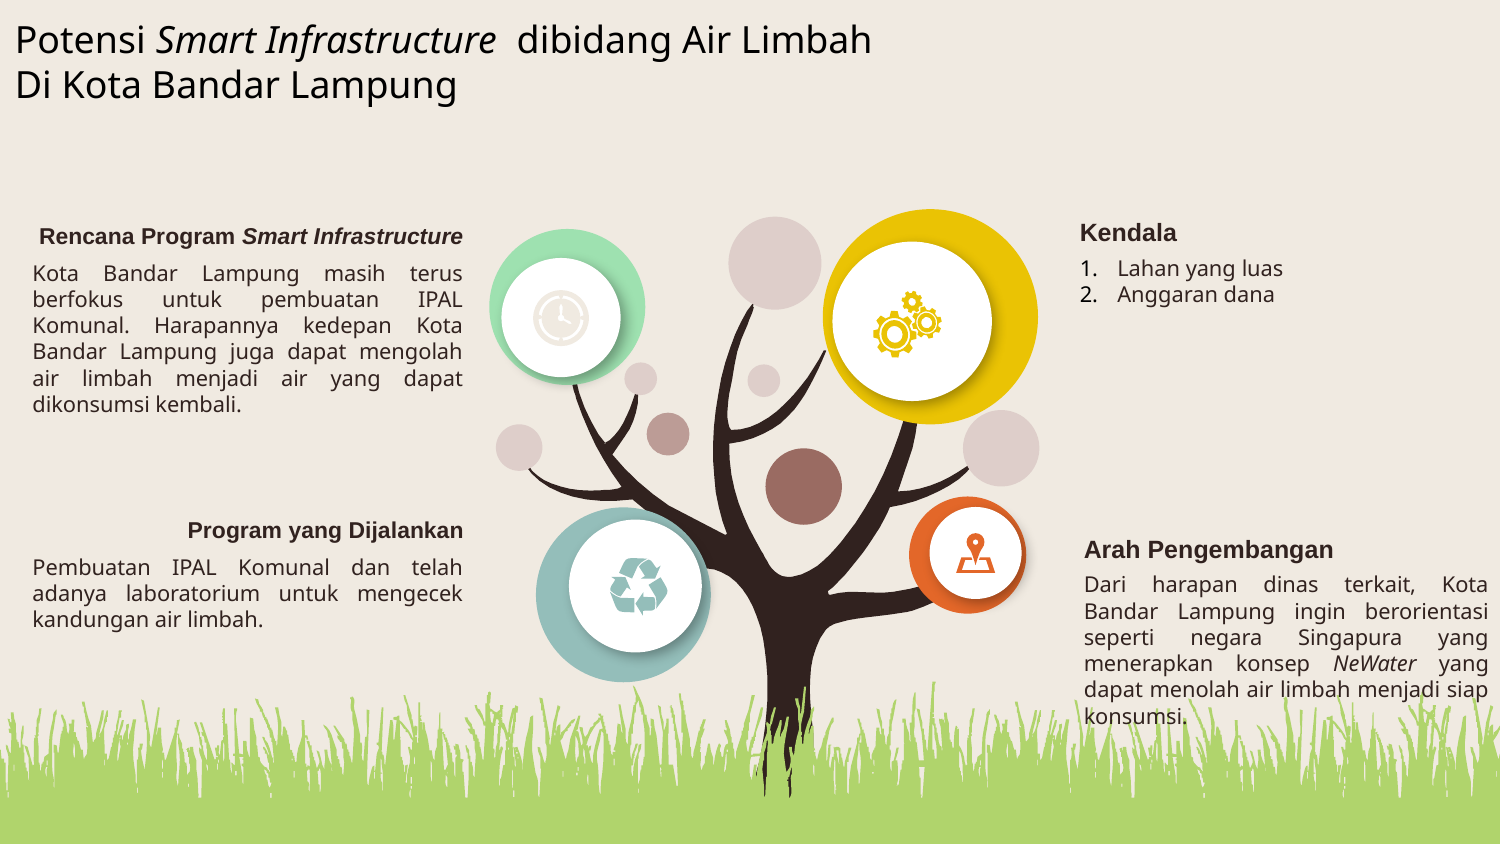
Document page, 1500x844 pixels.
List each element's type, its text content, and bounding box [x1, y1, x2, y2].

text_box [1064, 208, 1500, 316]
text_box Potensi Smart Infrastructure dibidang Air Limbah Di Kota Bandar Lampung [0, 8, 1266, 103]
text_box [0, 695, 483, 844]
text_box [489, 208, 1040, 844]
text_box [1068, 525, 1500, 739]
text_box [17, 507, 479, 641]
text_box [17, 213, 479, 427]
text_box [1043, 710, 1500, 844]
